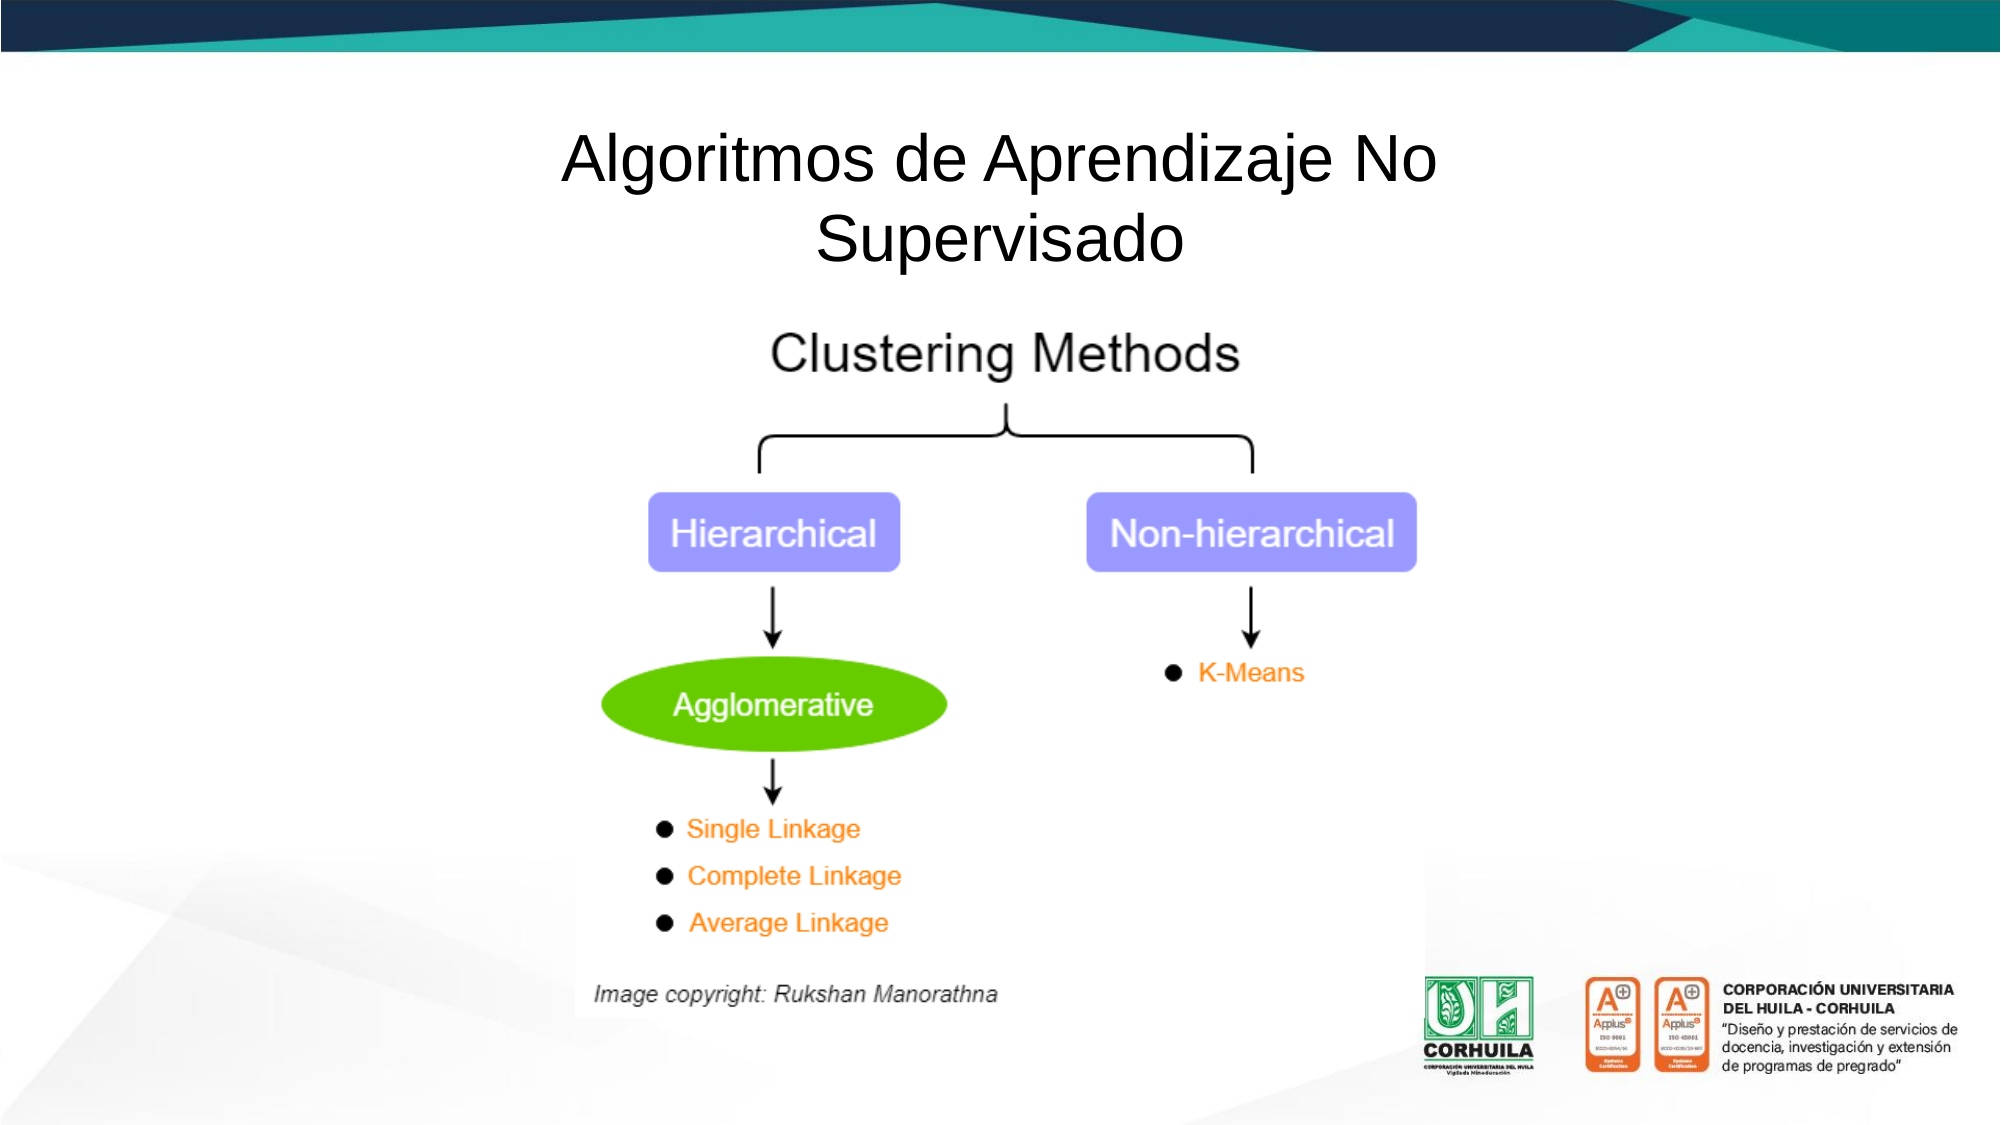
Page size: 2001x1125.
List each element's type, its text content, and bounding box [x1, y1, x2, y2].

text_box Algoritmos de Aprendizaje No Supervisado [500, 107, 1501, 282]
picture [0, 0, 2000, 1125]
